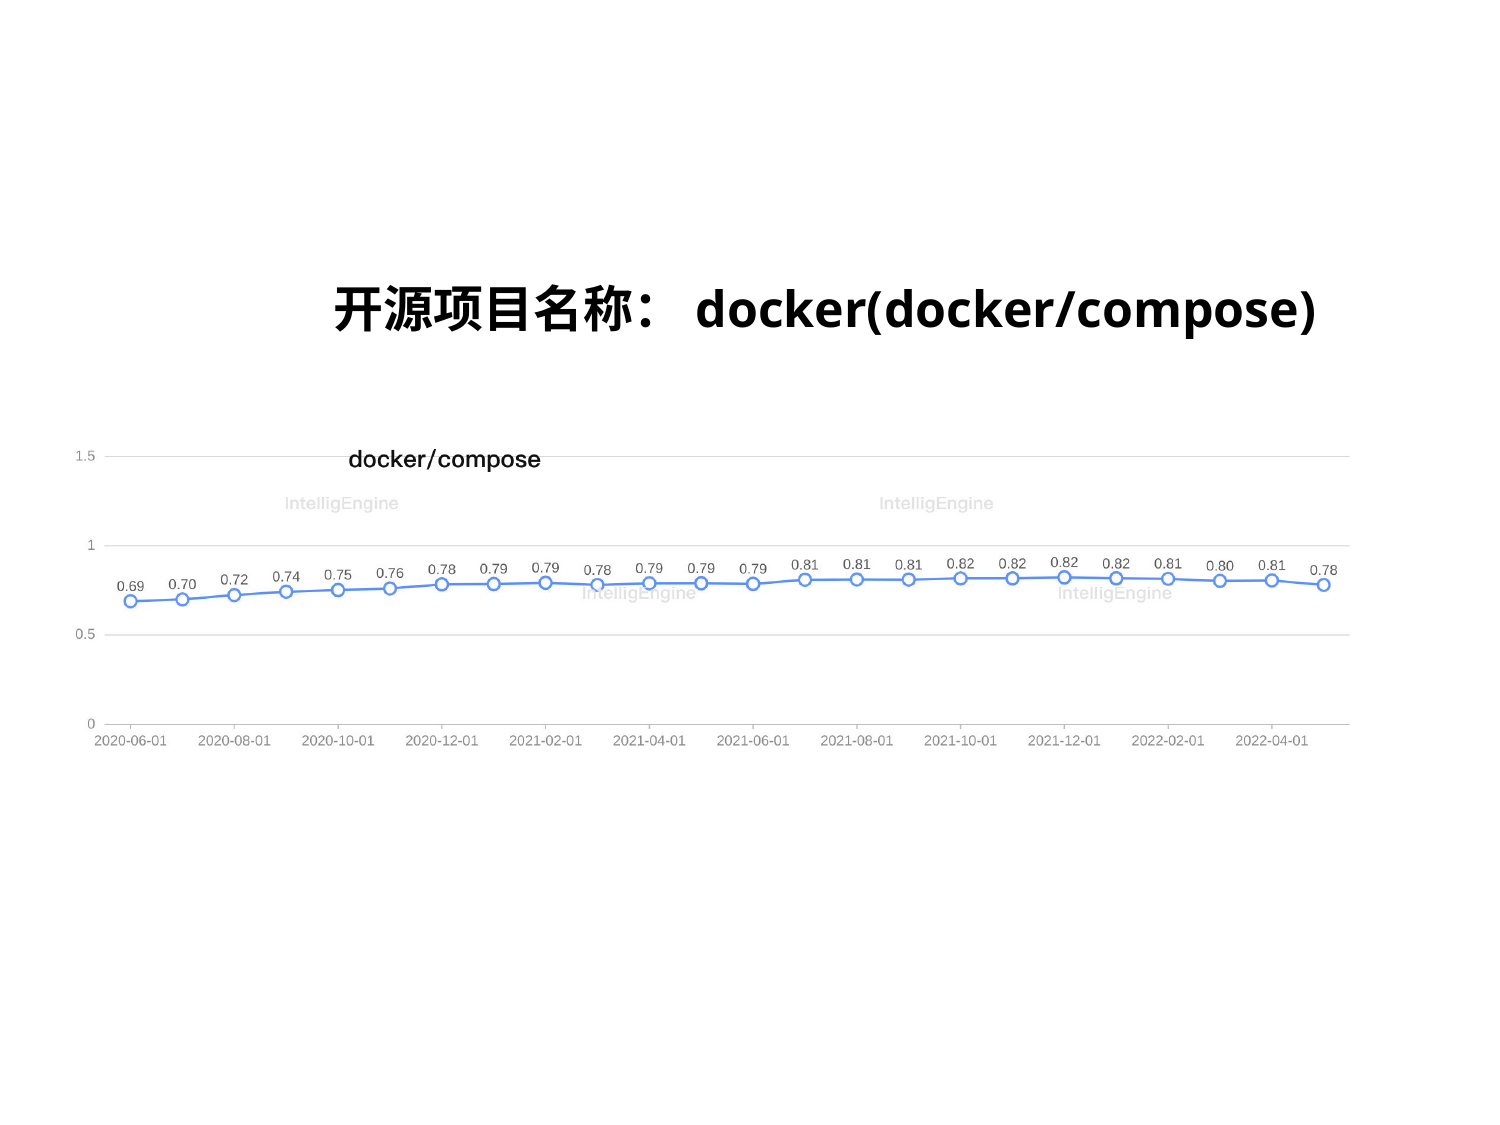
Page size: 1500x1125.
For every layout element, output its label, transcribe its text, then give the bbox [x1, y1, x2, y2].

text_box 开源项目名称：docker(docker/compose) [318, 224, 1332, 345]
picture [74, 449, 1351, 748]
